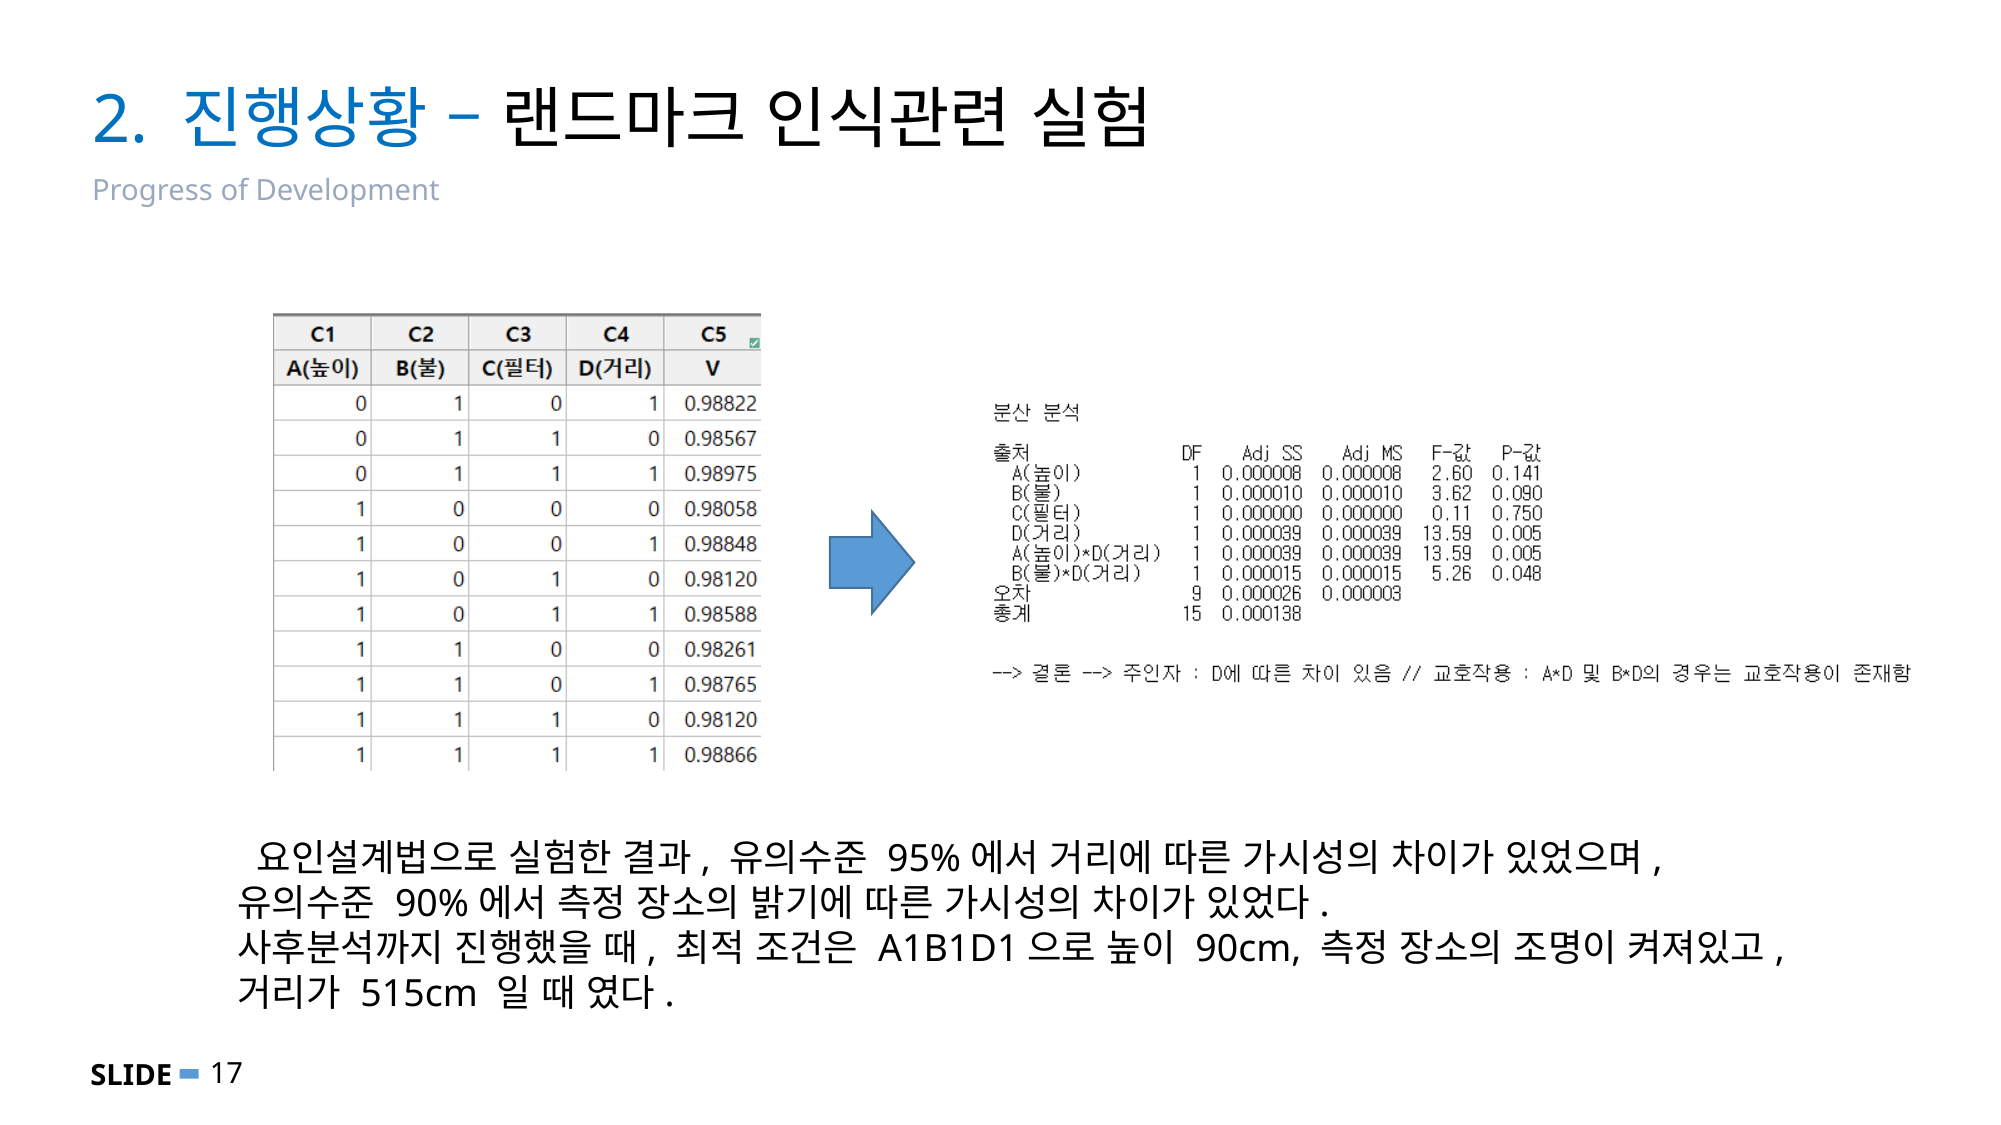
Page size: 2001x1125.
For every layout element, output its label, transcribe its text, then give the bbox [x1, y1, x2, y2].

list Progress of Development [77, 168, 1941, 240]
title 2. 진행상황 – 랜드마크 인식관련 실험 [77, 75, 1941, 168]
text_box [828, 508, 916, 617]
picture [273, 313, 761, 771]
picture [983, 394, 1924, 691]
